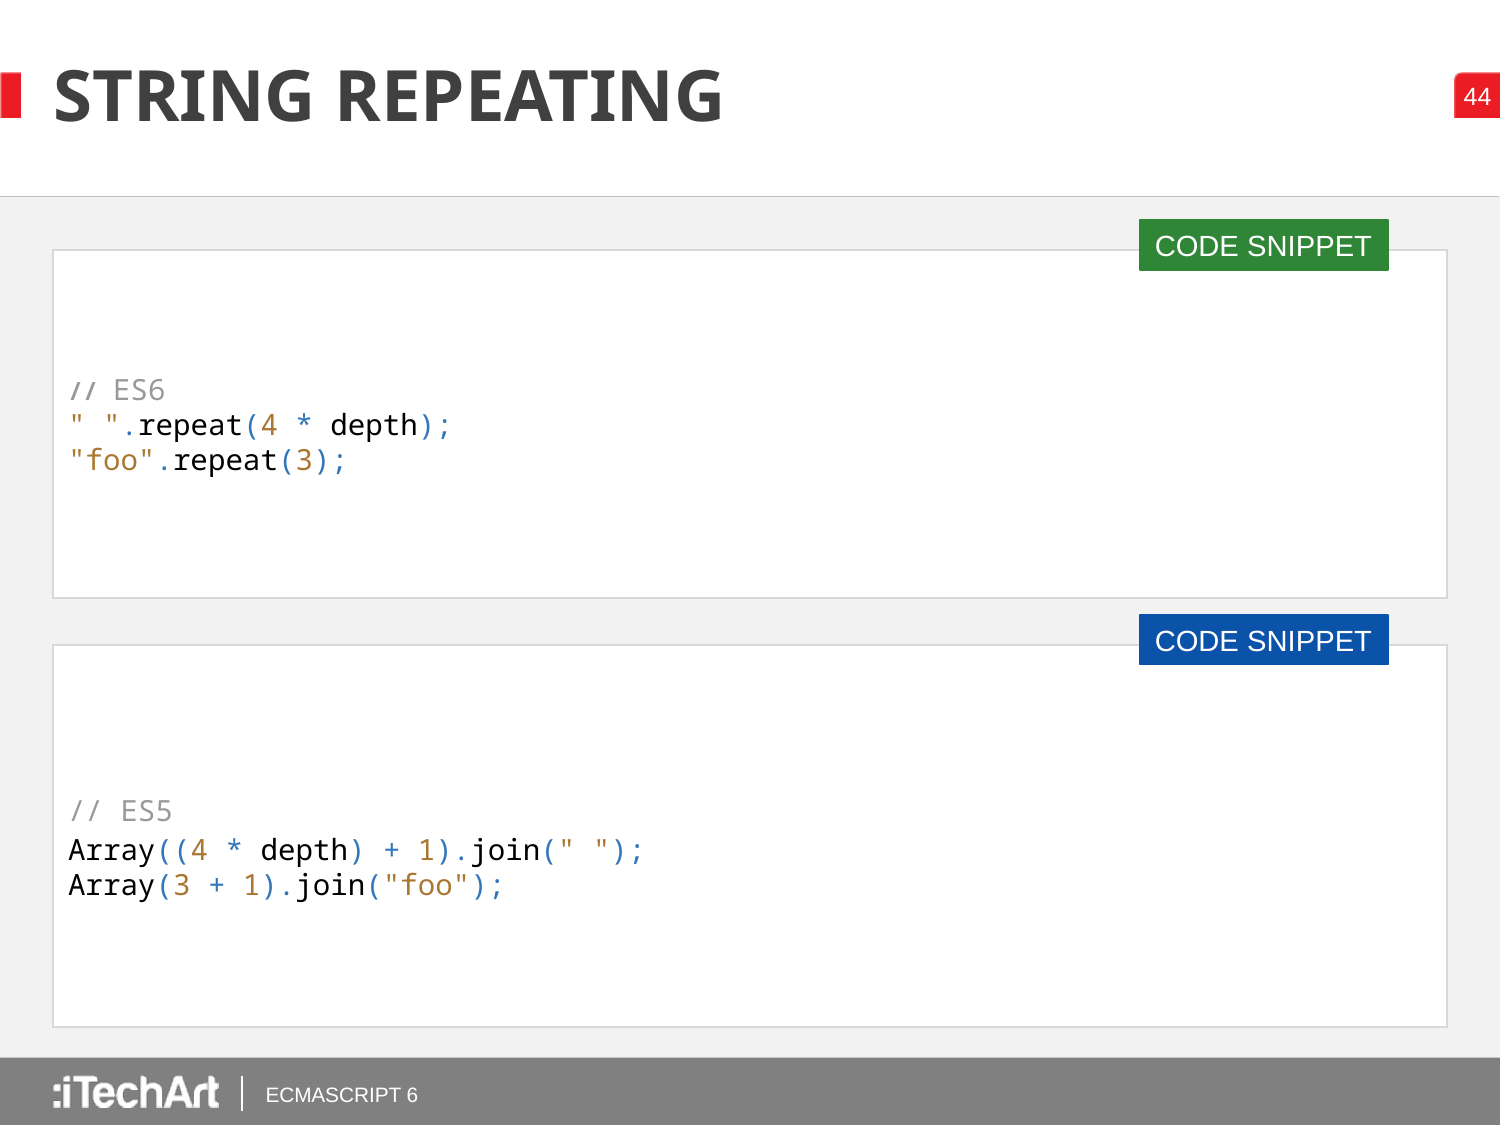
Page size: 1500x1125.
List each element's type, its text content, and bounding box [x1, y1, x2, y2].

picture [0, 72, 21, 118]
picture [53, 1075, 219, 1108]
title STRING REPEATING [53, 0, 1448, 197]
text_box // ES5 Array((4 * depth) + 1).join(" "); Array(3 + 1).join("foo"); [53, 645, 1447, 1028]
text_box CODE SNIPPET [1139, 614, 1388, 665]
text_box CODE SNIPPET [1139, 219, 1388, 270]
picture [1454, 72, 1500, 118]
footer ECMASCRIPT 6 [265, 1057, 772, 1125]
text_box // ES6 " ".repeat(4 * depth); "foo".repeat(3); [53, 250, 1447, 598]
